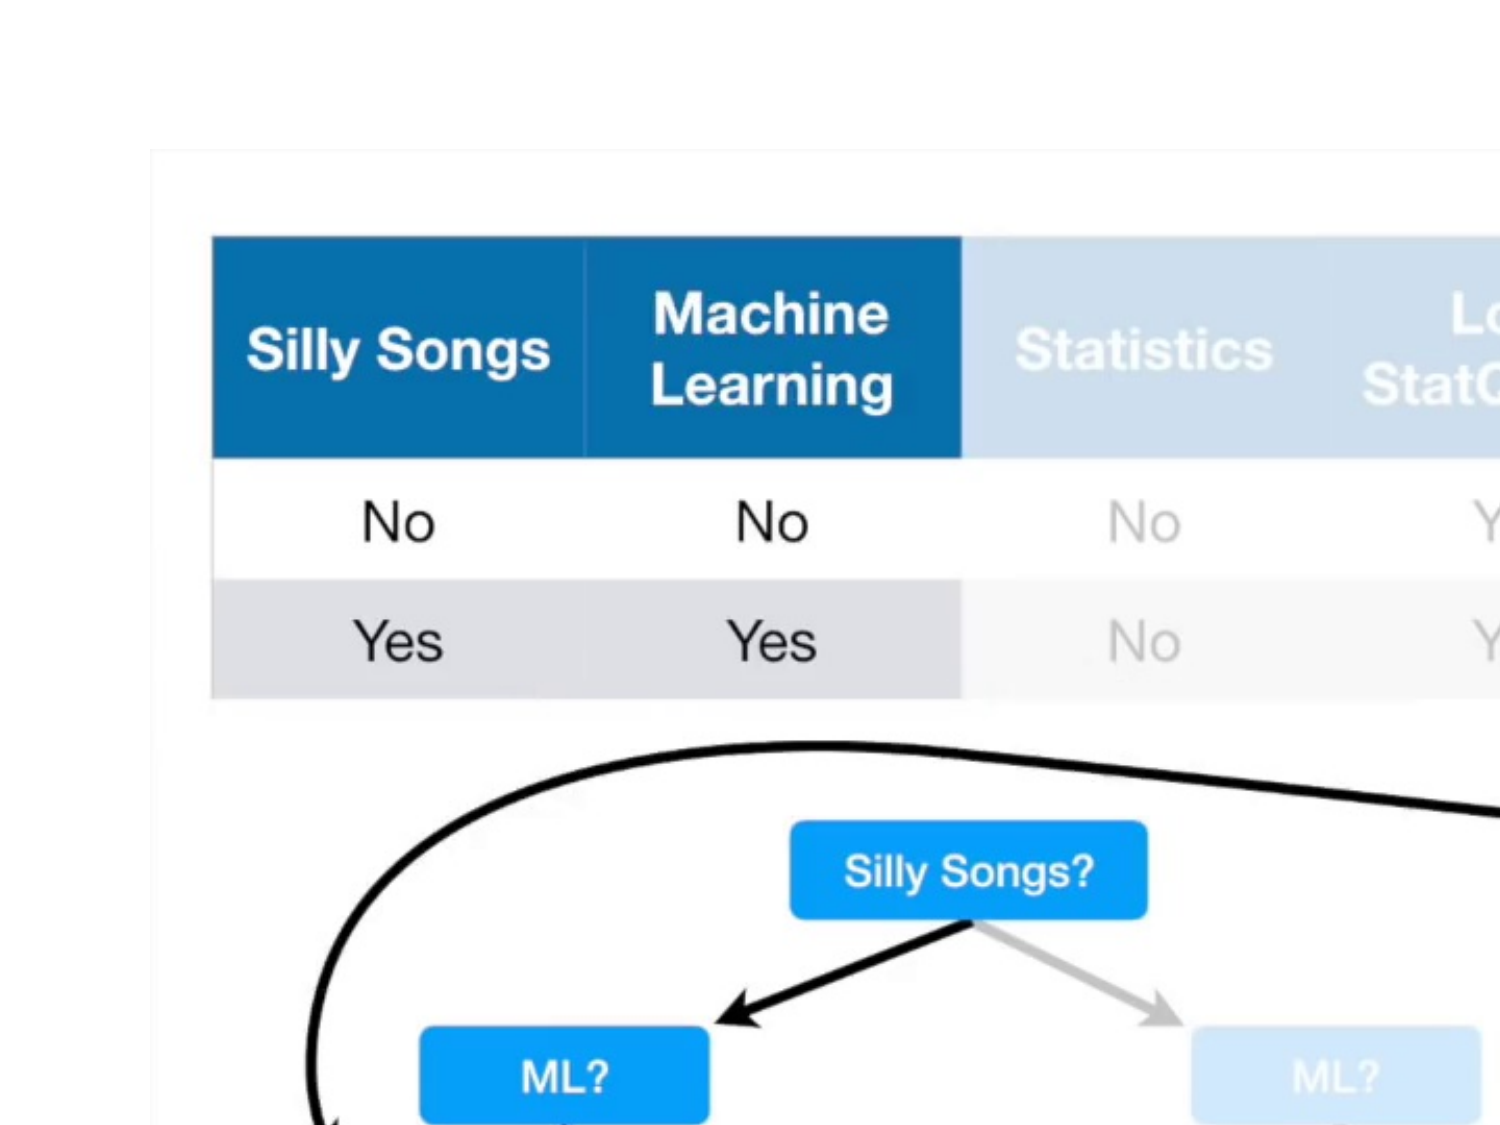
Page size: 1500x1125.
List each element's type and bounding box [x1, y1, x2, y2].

picture [149, 149, 1500, 1125]
